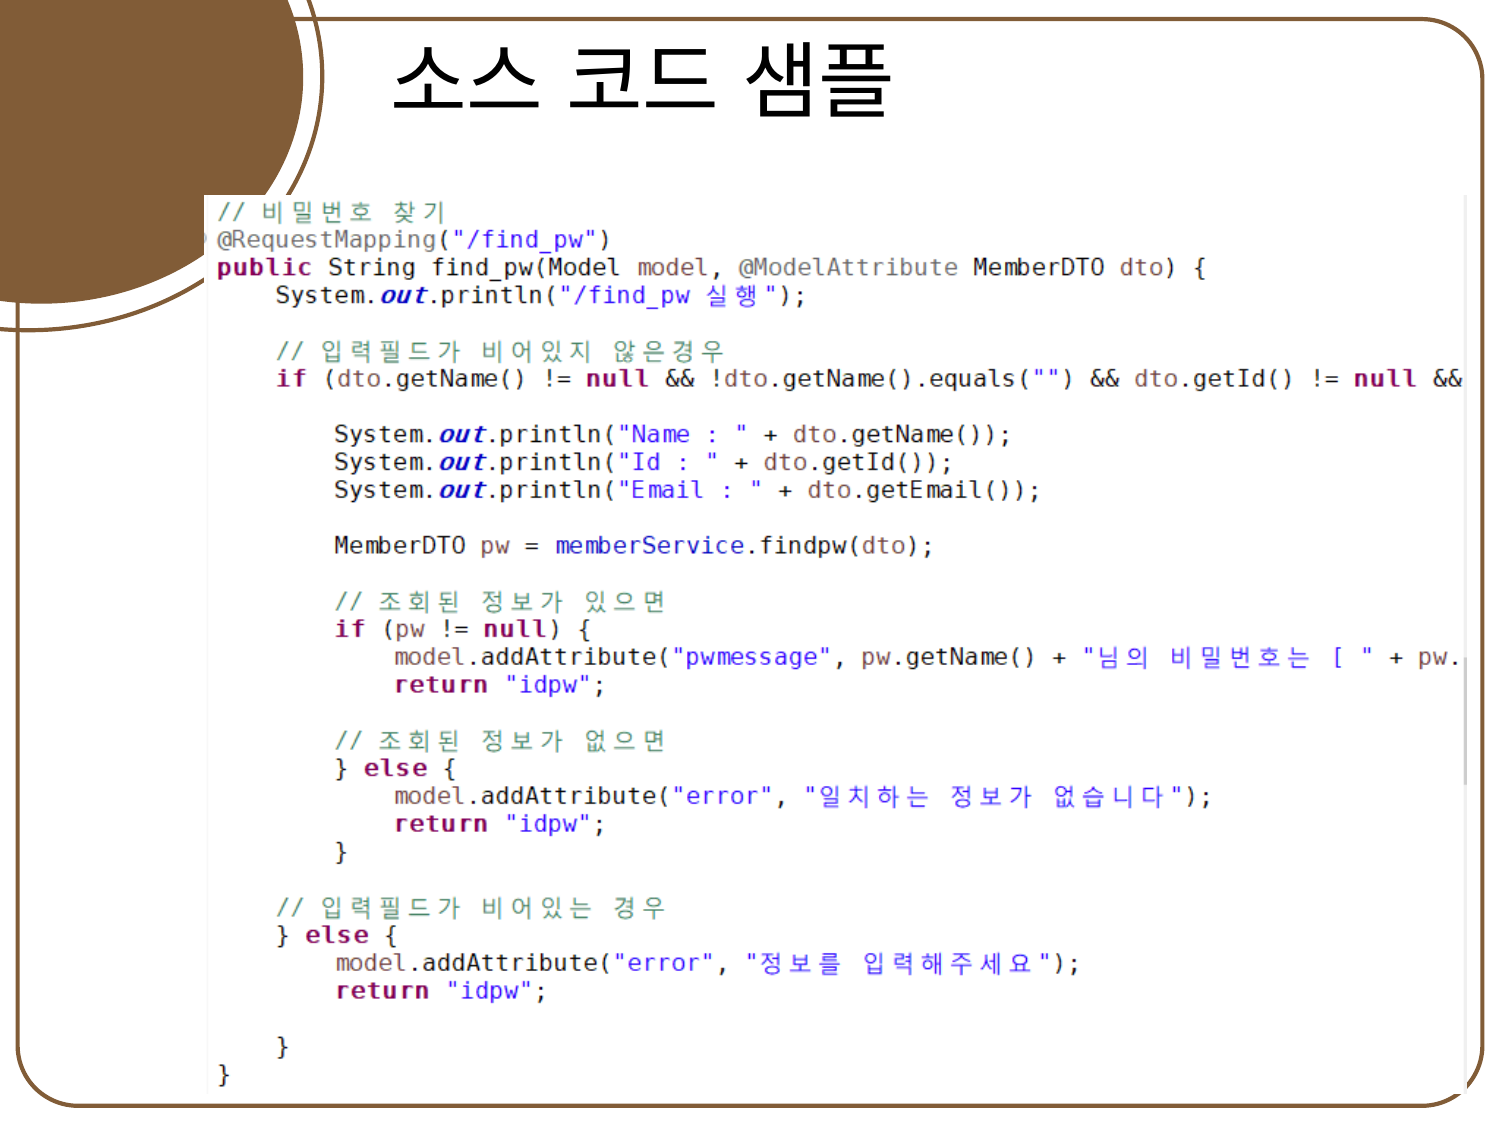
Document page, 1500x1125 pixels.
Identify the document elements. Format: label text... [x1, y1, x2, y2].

text_box [327, 16, 1485, 1085]
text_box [0, 0, 323, 331]
text_box 소스 코드 샘플 [375, 21, 911, 136]
text_box [15, 340, 1444, 1108]
picture [204, 194, 1467, 1095]
